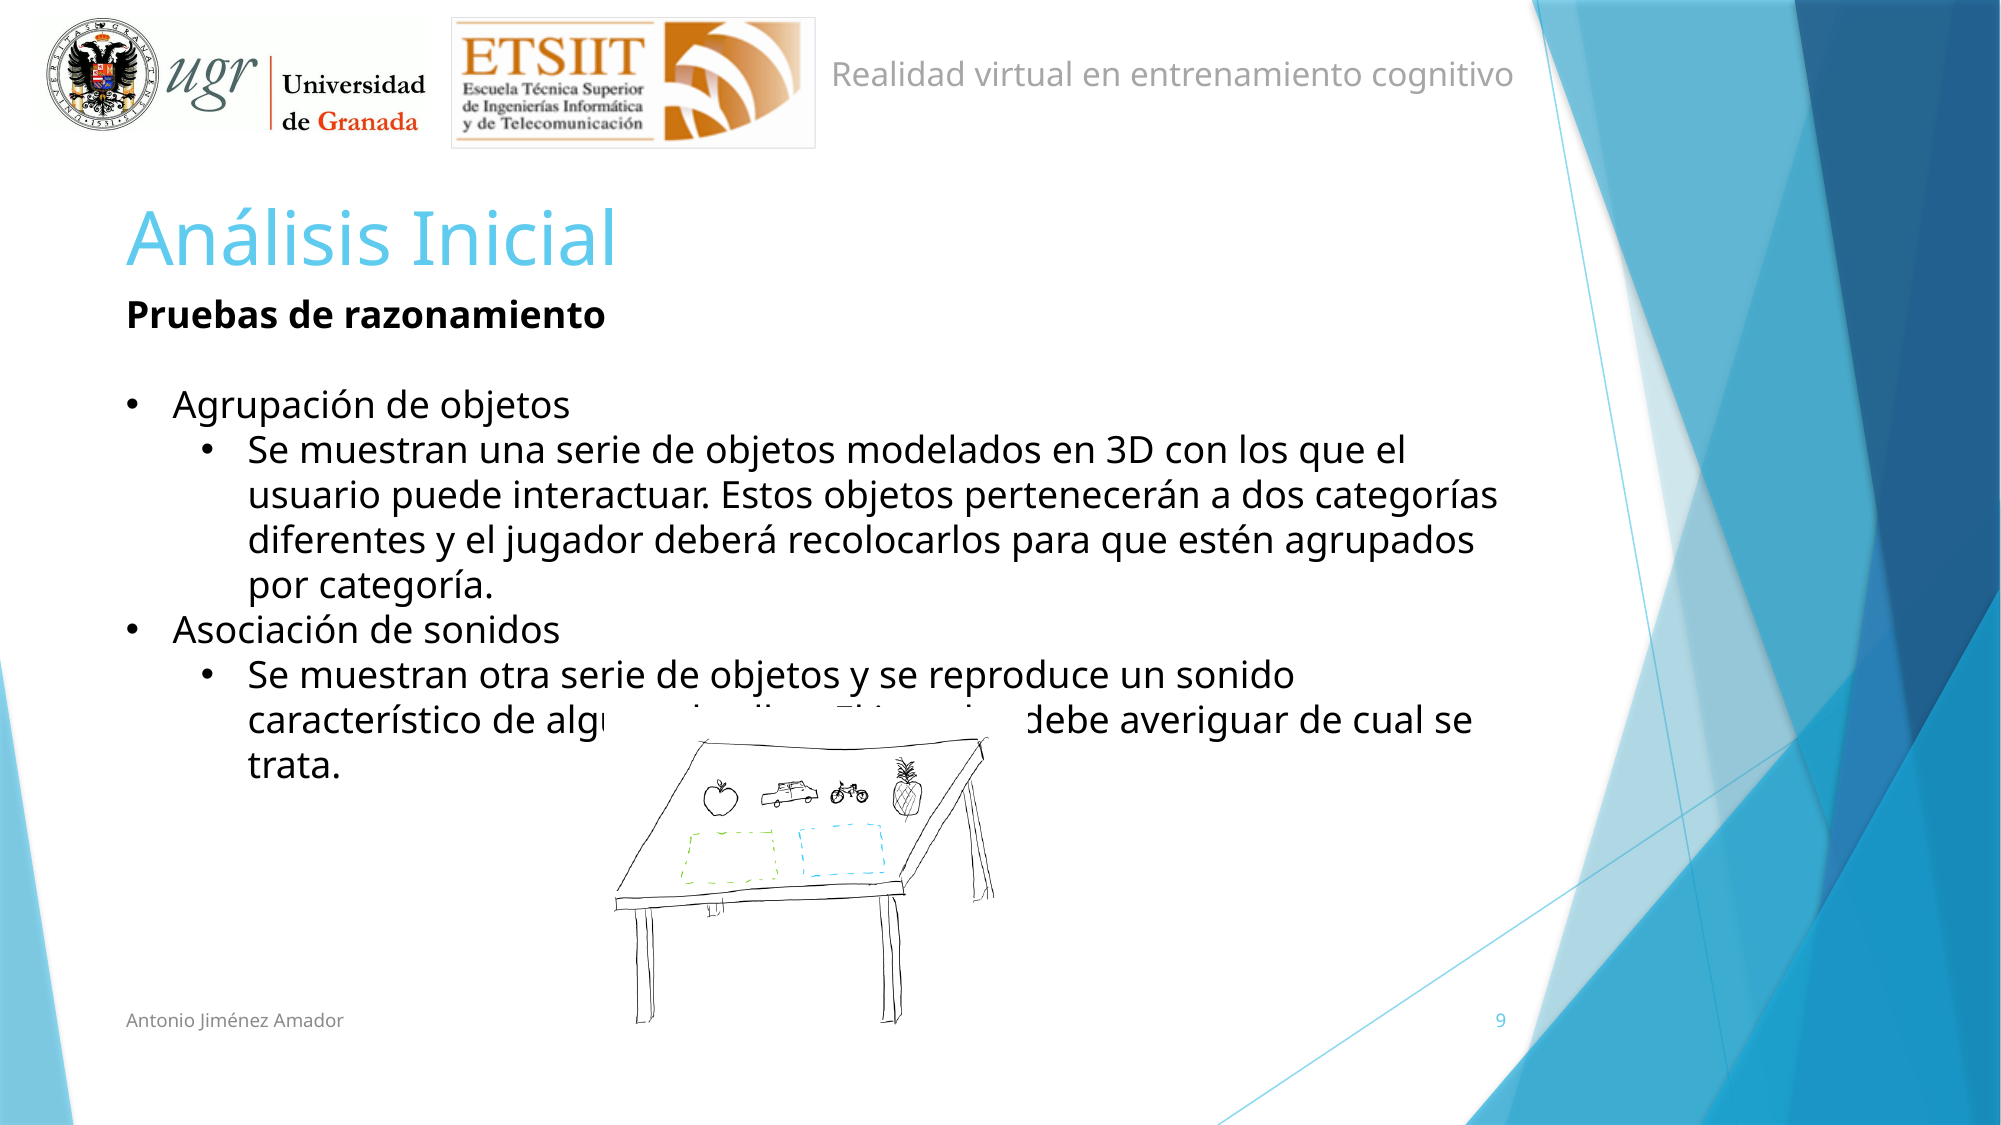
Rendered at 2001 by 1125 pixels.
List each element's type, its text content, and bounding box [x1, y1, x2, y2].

title Análisis Inicial [111, 183, 1522, 283]
picture [604, 707, 1029, 1031]
text_box Pruebas de razonamiento Agrupación de objetos Se muestran una serie de objetos modelados en 3D con los que el usuario puede interactuar. Estos objetos pertenecerán a dos categorías diferentes y el jugador deberá recolocarlos para que estén agrupados por categoría. Asociación de sonidos Se muestran otra serie de objetos y se reproduce un sonido característico de alguno de ellos. El jugador debe averiguar de cual se trata. [111, 283, 1542, 794]
footer Antonio Jiménez Amador [111, 991, 1145, 1051]
picture [449, 15, 817, 151]
slide_number 9 [1409, 991, 1522, 1051]
text_box Realidad virtual en entrenamiento cognitivo [822, 46, 1617, 101]
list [37, 15, 427, 133]
